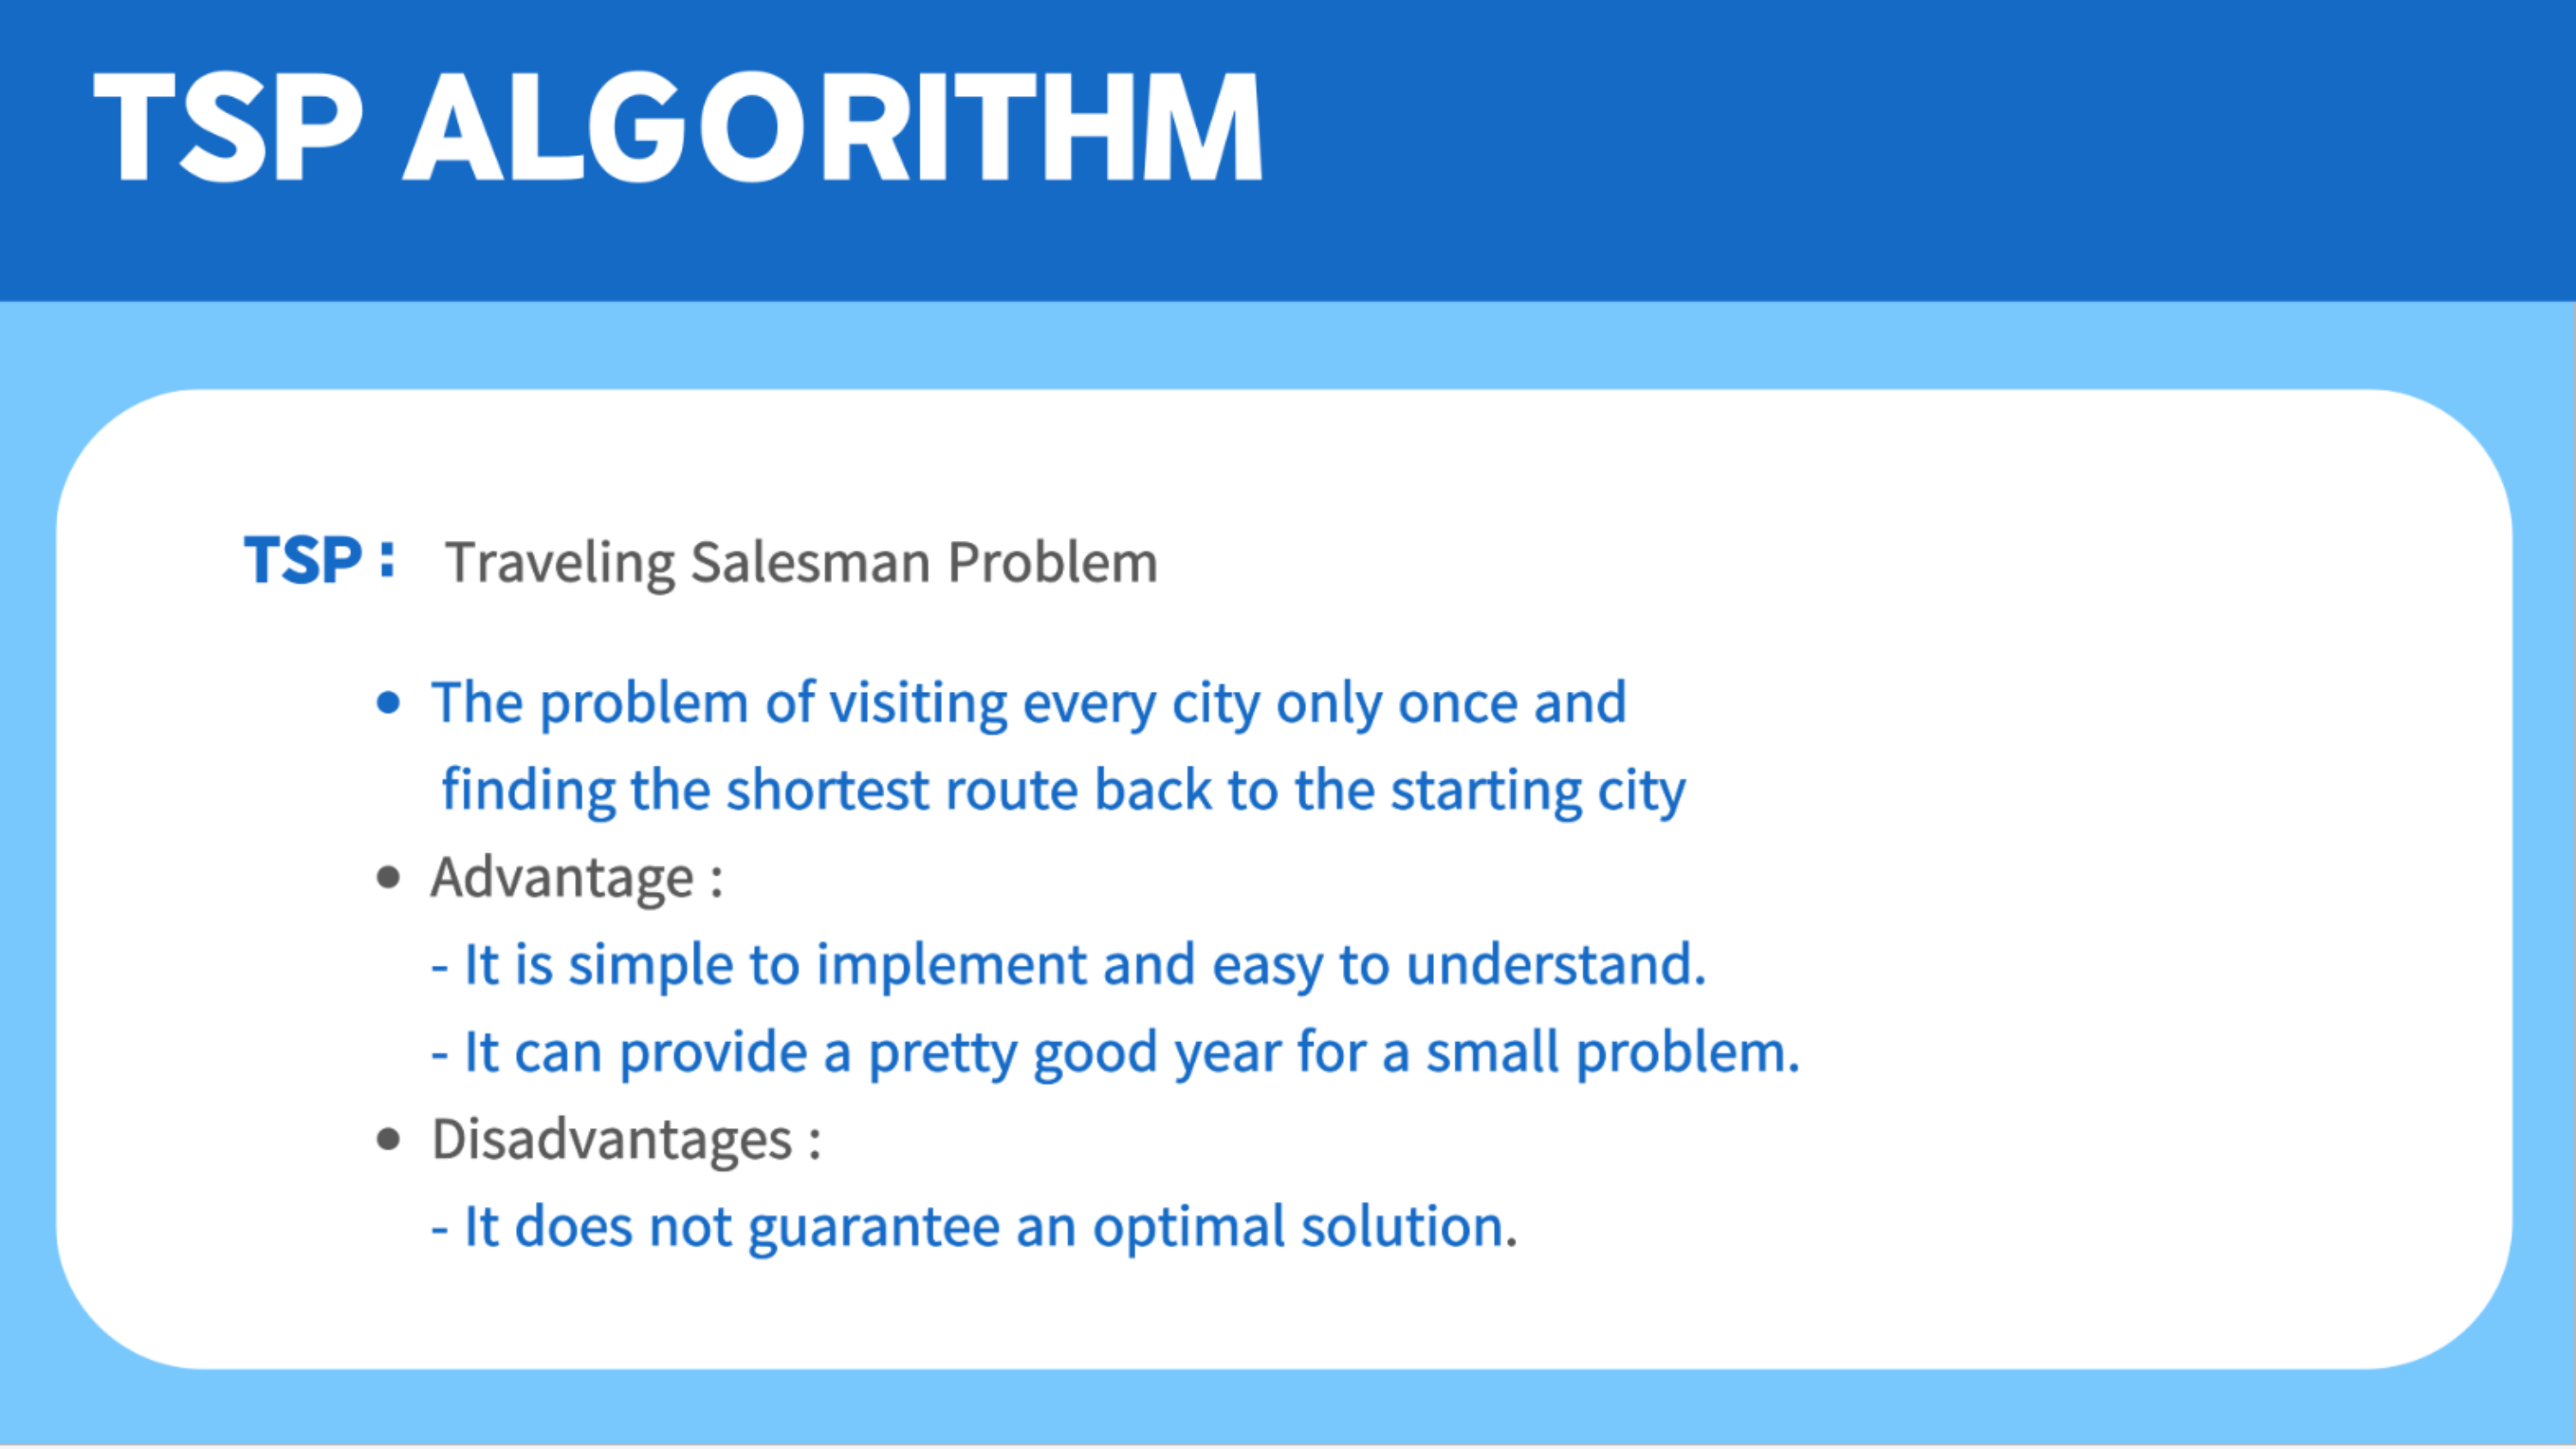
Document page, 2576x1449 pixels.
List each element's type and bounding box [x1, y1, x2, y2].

list [0, 0, 2576, 1449]
